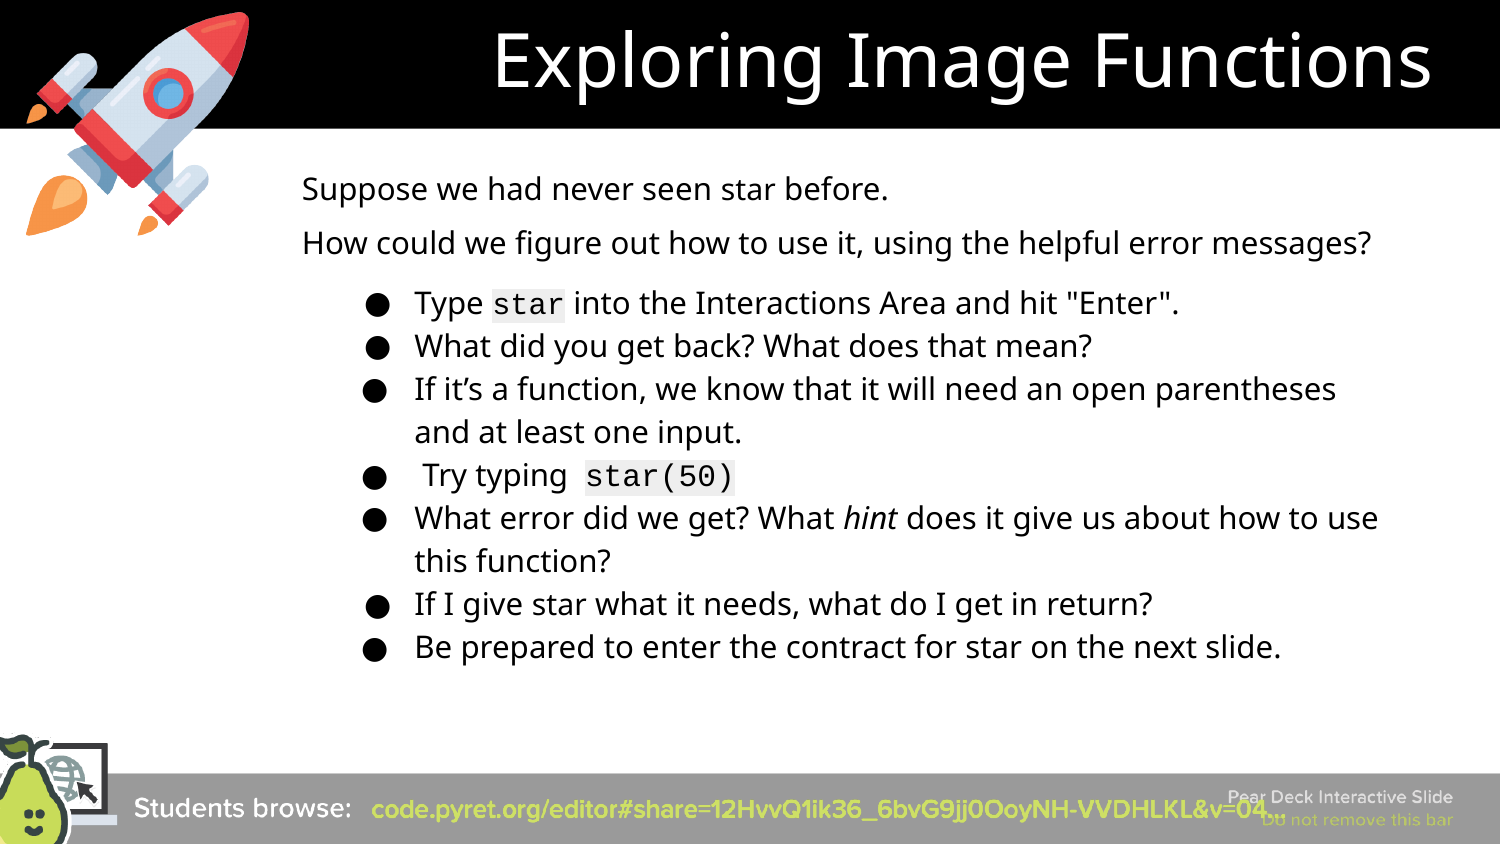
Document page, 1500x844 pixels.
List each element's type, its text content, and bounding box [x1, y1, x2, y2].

title Exploring Image Functions [286, 0, 1449, 92]
picture [26, 12, 249, 236]
picture [0, 726, 1500, 844]
list Suppose we had never seen star before. How could we figure out how to use it, using the helpful error messages? Type star into the Interactions Area and hit "Enter". What did you get back? What does that mean? If it’s a function, we know that it will need an open parentheses and at least one input. Try typing star​(​50​) What error did we get? What hint does it give us about how to use this function? If I give star what it needs, what do I get in return? Be prepared to enter the contract for star on the next slide. [286, 154, 1405, 715]
